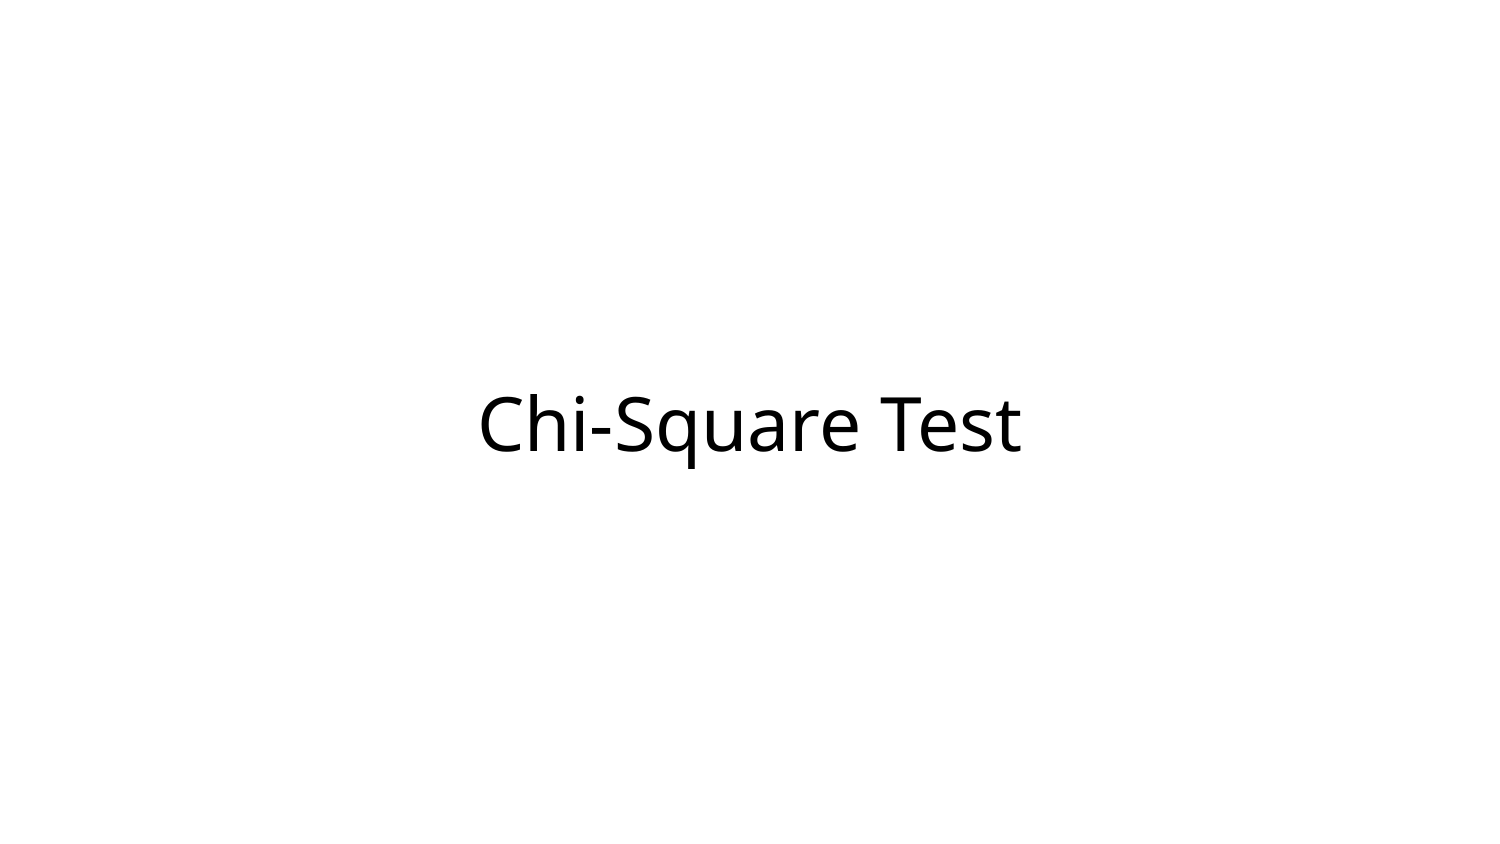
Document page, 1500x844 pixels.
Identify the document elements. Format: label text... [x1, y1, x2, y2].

title Chi-Square Test [51, 352, 1449, 491]
